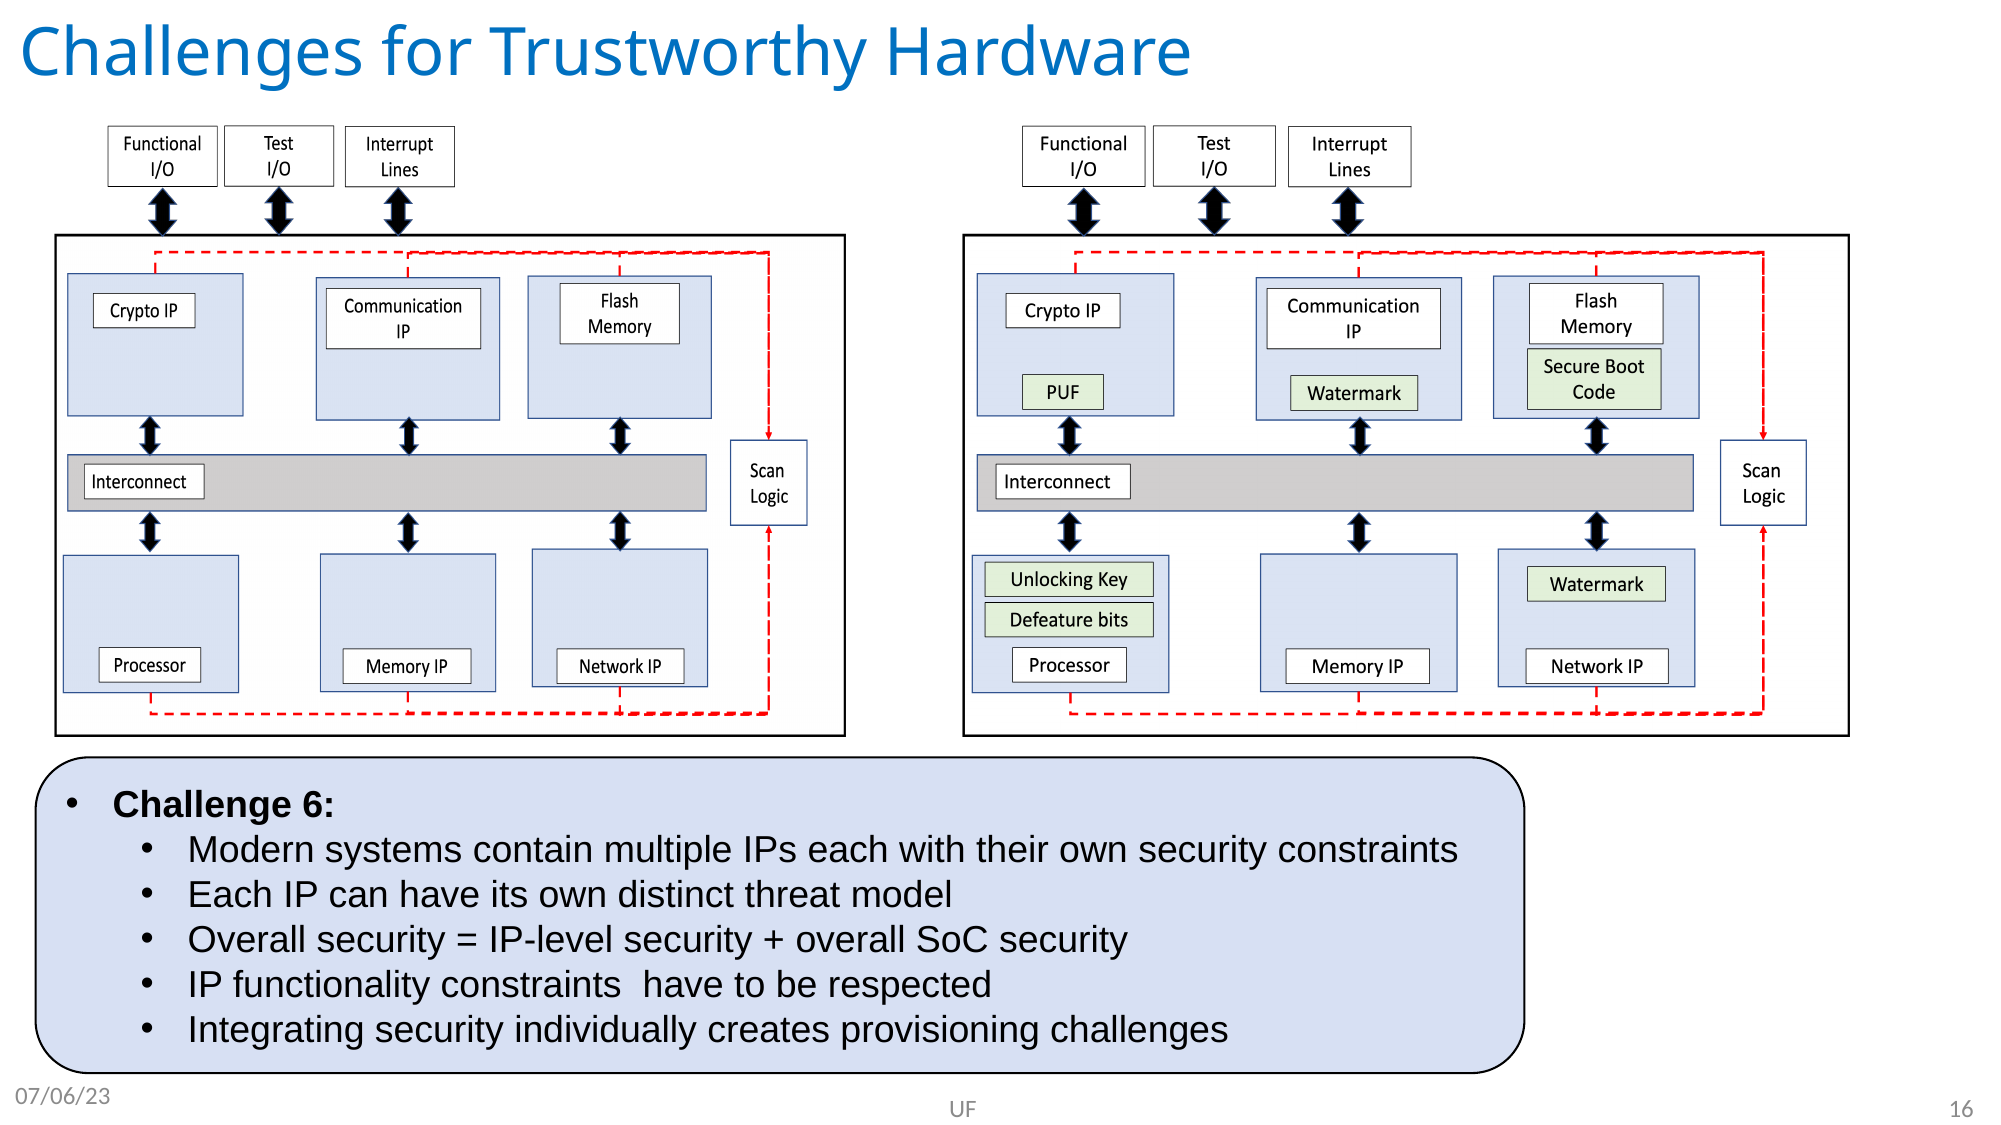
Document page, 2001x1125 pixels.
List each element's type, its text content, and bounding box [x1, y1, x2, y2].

picture [962, 123, 1850, 737]
picture [54, 123, 846, 737]
text_box Challenges for Trustworthy Hardware [0, 0, 1975, 103]
footer UF [625, 1077, 1301, 1125]
text_box Challenge 6: Modern systems contain multiple IPs each with their own security constraints Each IP can have its own distinct threat model Overall security = IP-level security + overall SoC security IP functionality constraints have to be respected Integrating security individually creates provisioning challenges [35, 757, 1525, 1074]
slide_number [0, 1065, 450, 1125]
slide_number 16 [1539, 1077, 1990, 1125]
